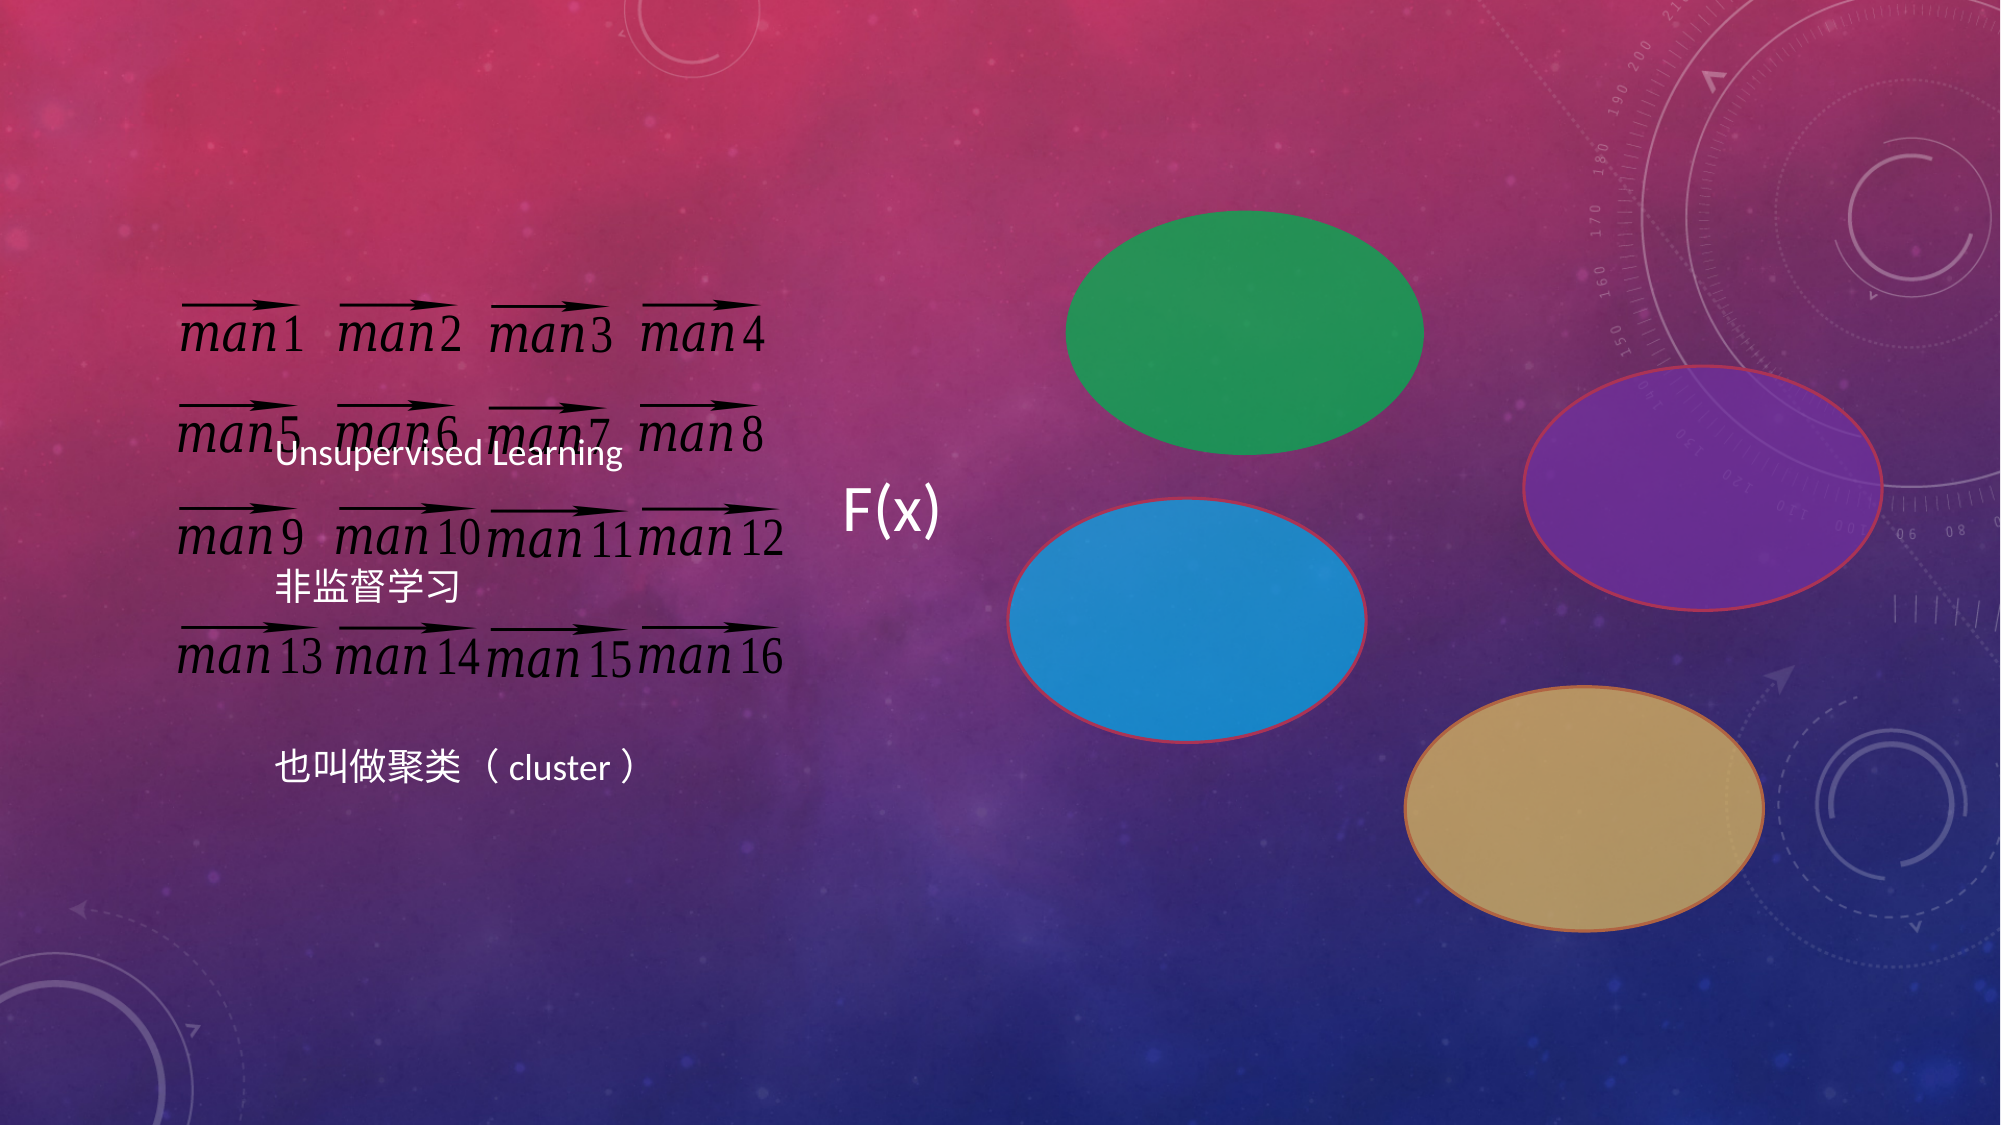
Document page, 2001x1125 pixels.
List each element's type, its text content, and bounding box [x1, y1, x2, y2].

picture [0, 0, 2001, 1125]
text_box F(x) [828, 457, 969, 553]
text_box [1006, 496, 1368, 745]
text_box [1403, 685, 1766, 933]
text_box [1065, 210, 1424, 456]
text_box Unsupervised Learning 非监督学习 也叫做聚类（cluster） [260, 421, 820, 796]
text_box [1522, 364, 1884, 612]
